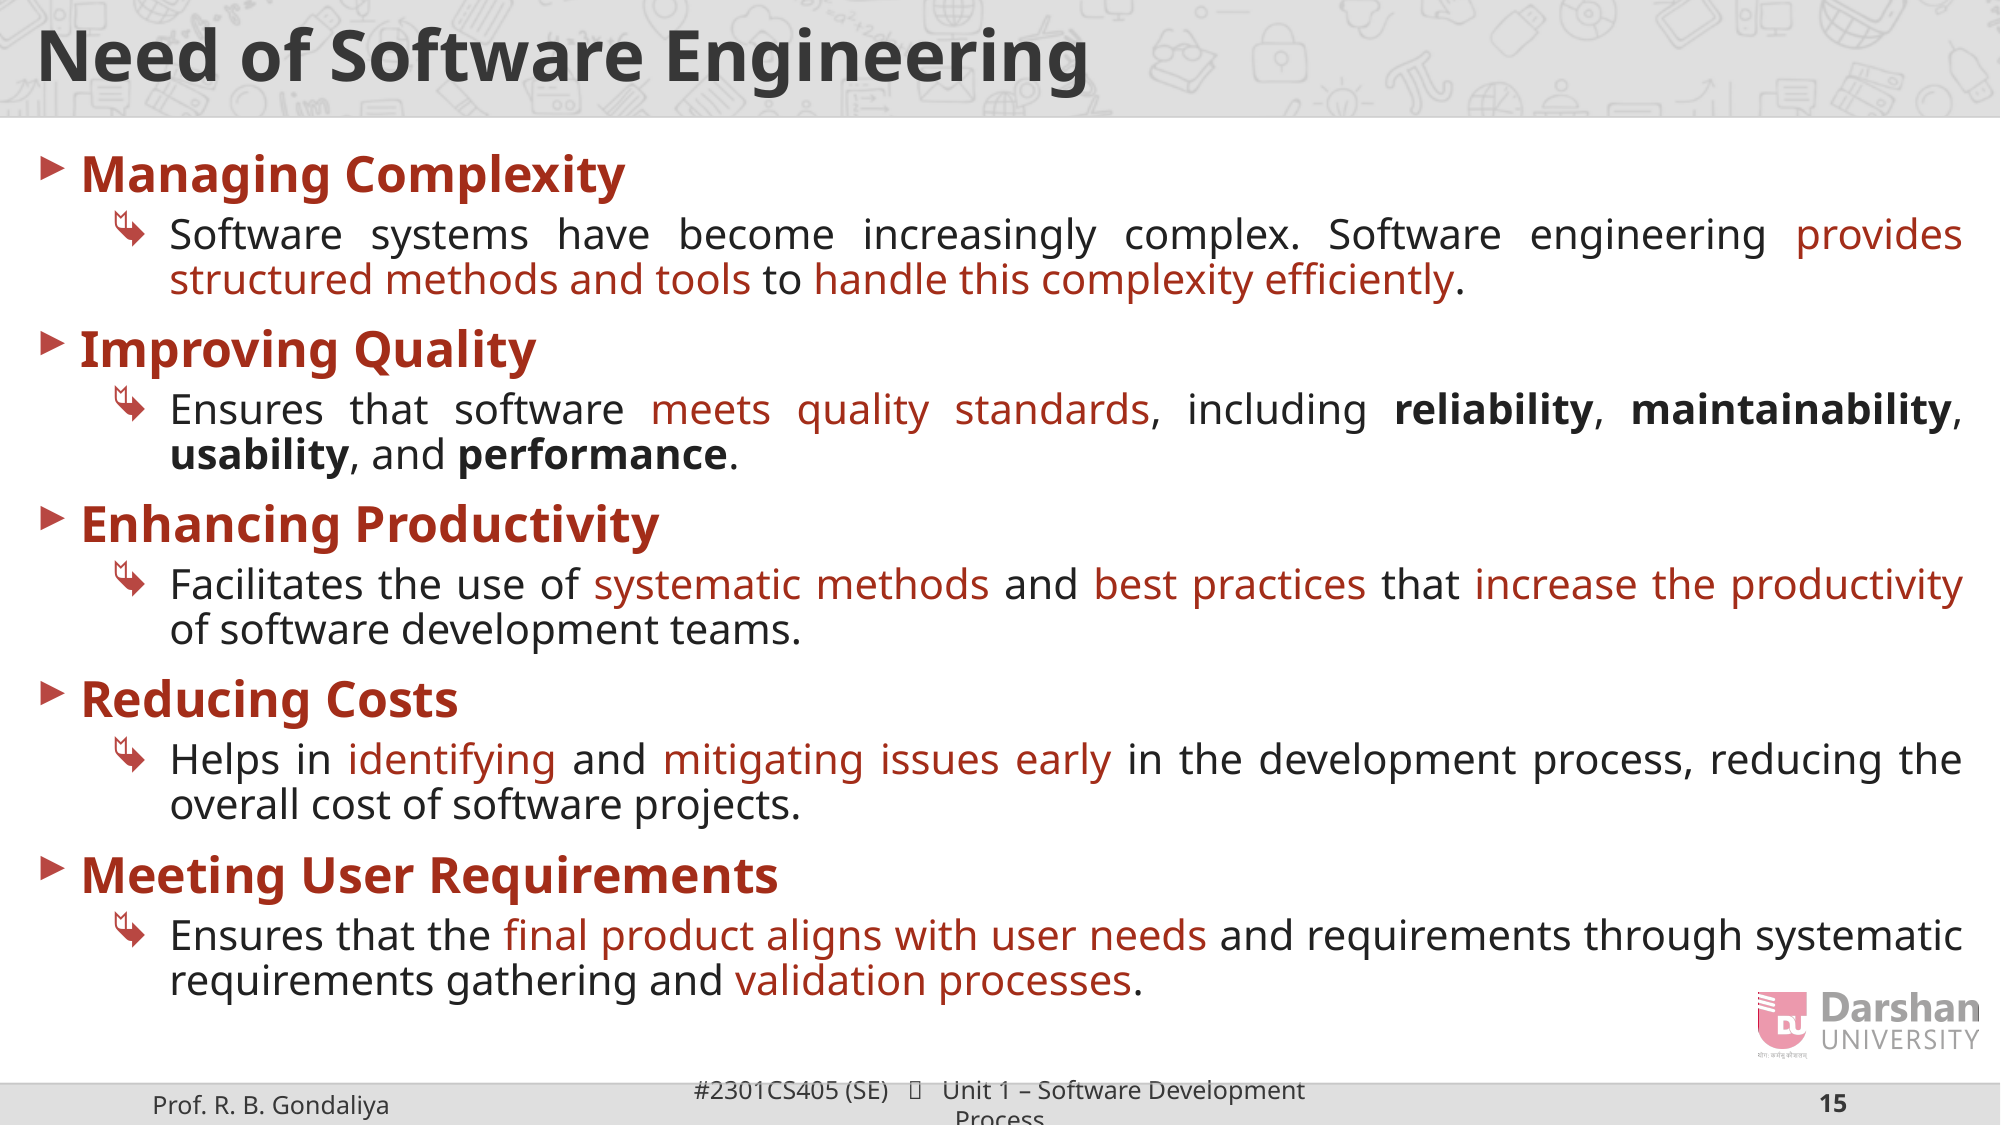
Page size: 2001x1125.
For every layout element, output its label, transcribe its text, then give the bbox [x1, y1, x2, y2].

list Managing Complexity Software systems have become increasingly complex. Software engineering provides structured methods and tools to handle this complexity efficiently. Improving Quality Ensures that software meets quality standards, including reliability, maintainability, usability, and performance. Enhancing Productivity Facilitates the use of systematic methods and best practices that increase the productivity of software development teams. Reducing Costs Helps in identifying and mitigating issues early in the development process, reducing the overall cost of software projects. Meeting User Requirements Ensures that the final product aligns with user needs and requirements through systematic requirements gathering and validation processes. [21, 141, 1979, 1059]
title Need of Software Engineering [0, 0, 2000, 117]
